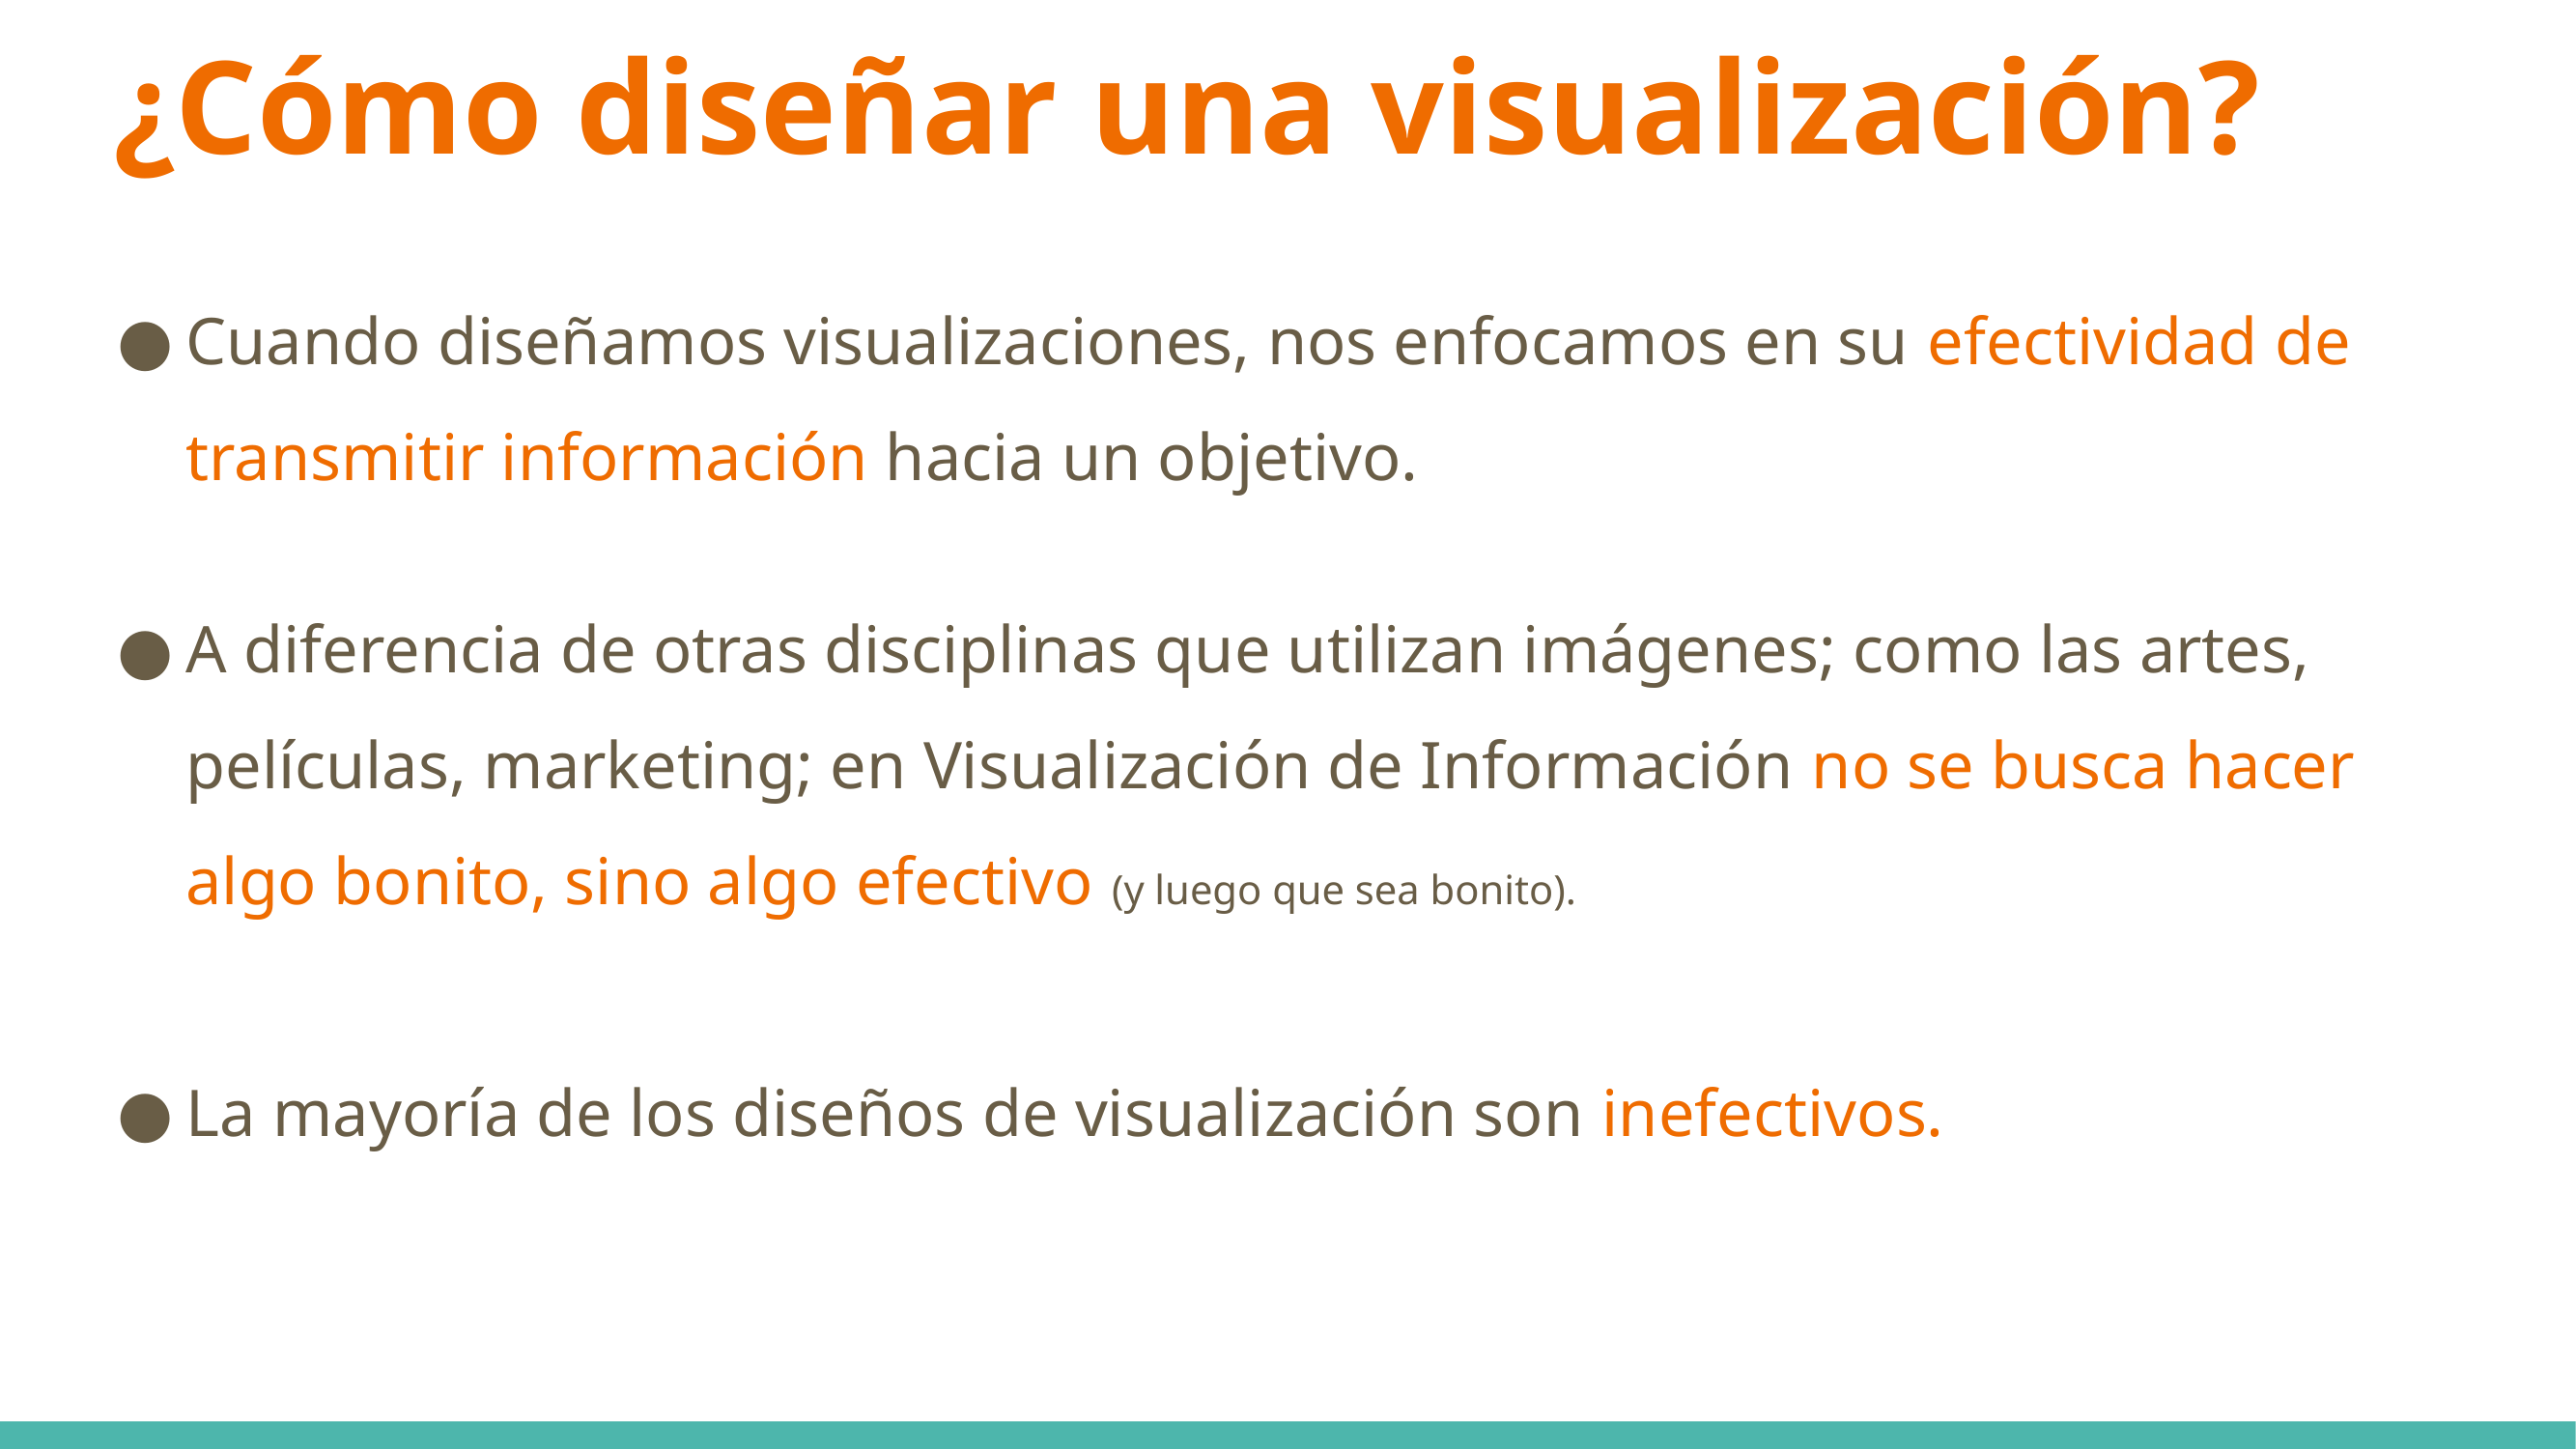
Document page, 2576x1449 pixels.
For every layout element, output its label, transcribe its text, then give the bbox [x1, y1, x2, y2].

title ¿Cómo diseñar una visualización? [87, 0, 2488, 200]
list Cuando diseñamos visualizaciones, nos enfocamos en su efectividad de transmitir información hacia un objetivo. A diferencia de otras disciplinas que utilizan imágenes; como las artes, películas, marketing; en Visualización de Información no se busca hacer algo bonito, sino algo efectivo (y luego que sea bonito). La mayoría de los diseños de visualización son inefectivos. [87, 235, 2488, 1338]
